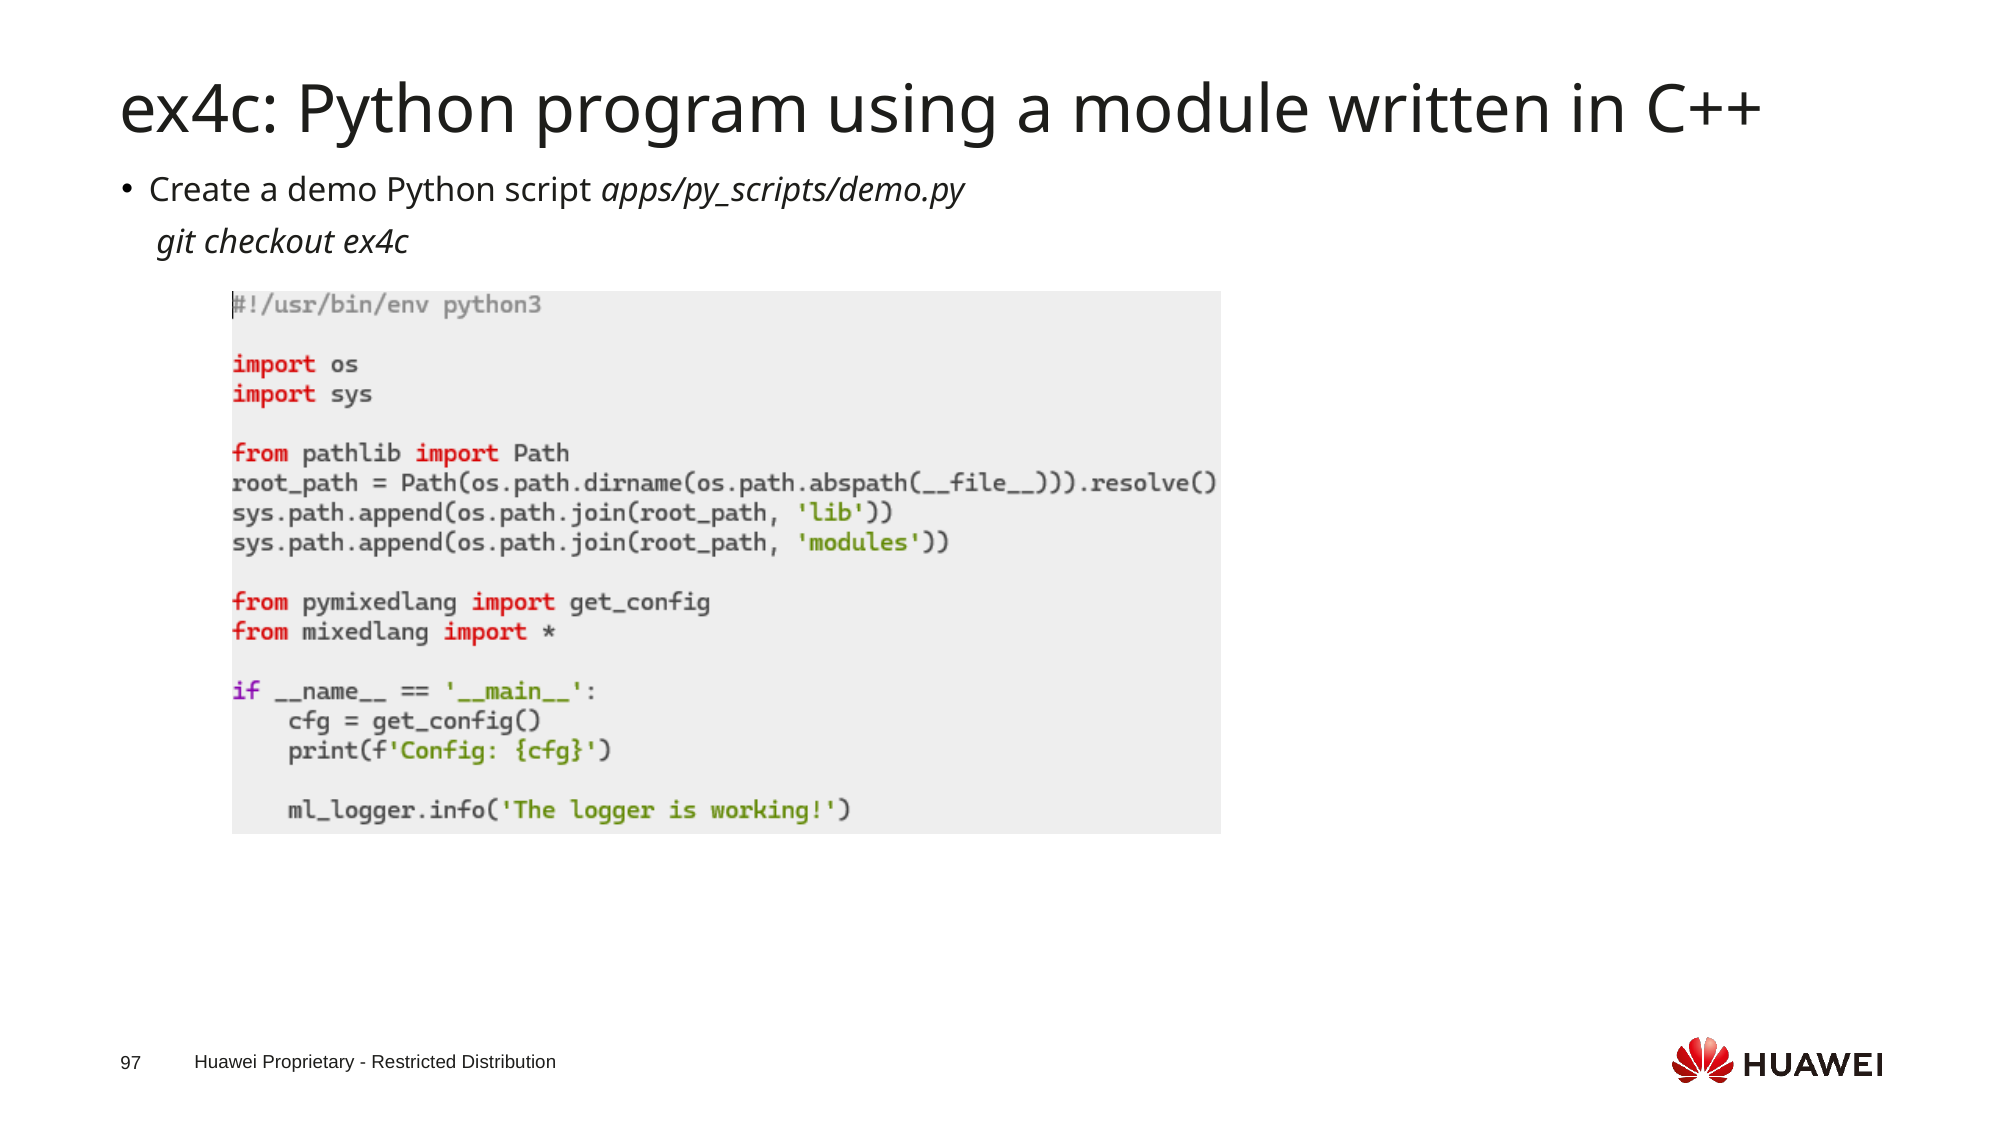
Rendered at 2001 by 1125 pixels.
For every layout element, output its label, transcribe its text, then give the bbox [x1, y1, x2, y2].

picture [1672, 1037, 1882, 1083]
subtitle ex4c: Python program using a module written in C++ [119, 74, 1882, 168]
list Create a demo Python script apps/py_scripts/demo.py git checkout ex4c [119, 167, 1777, 1003]
picture [232, 291, 1221, 834]
